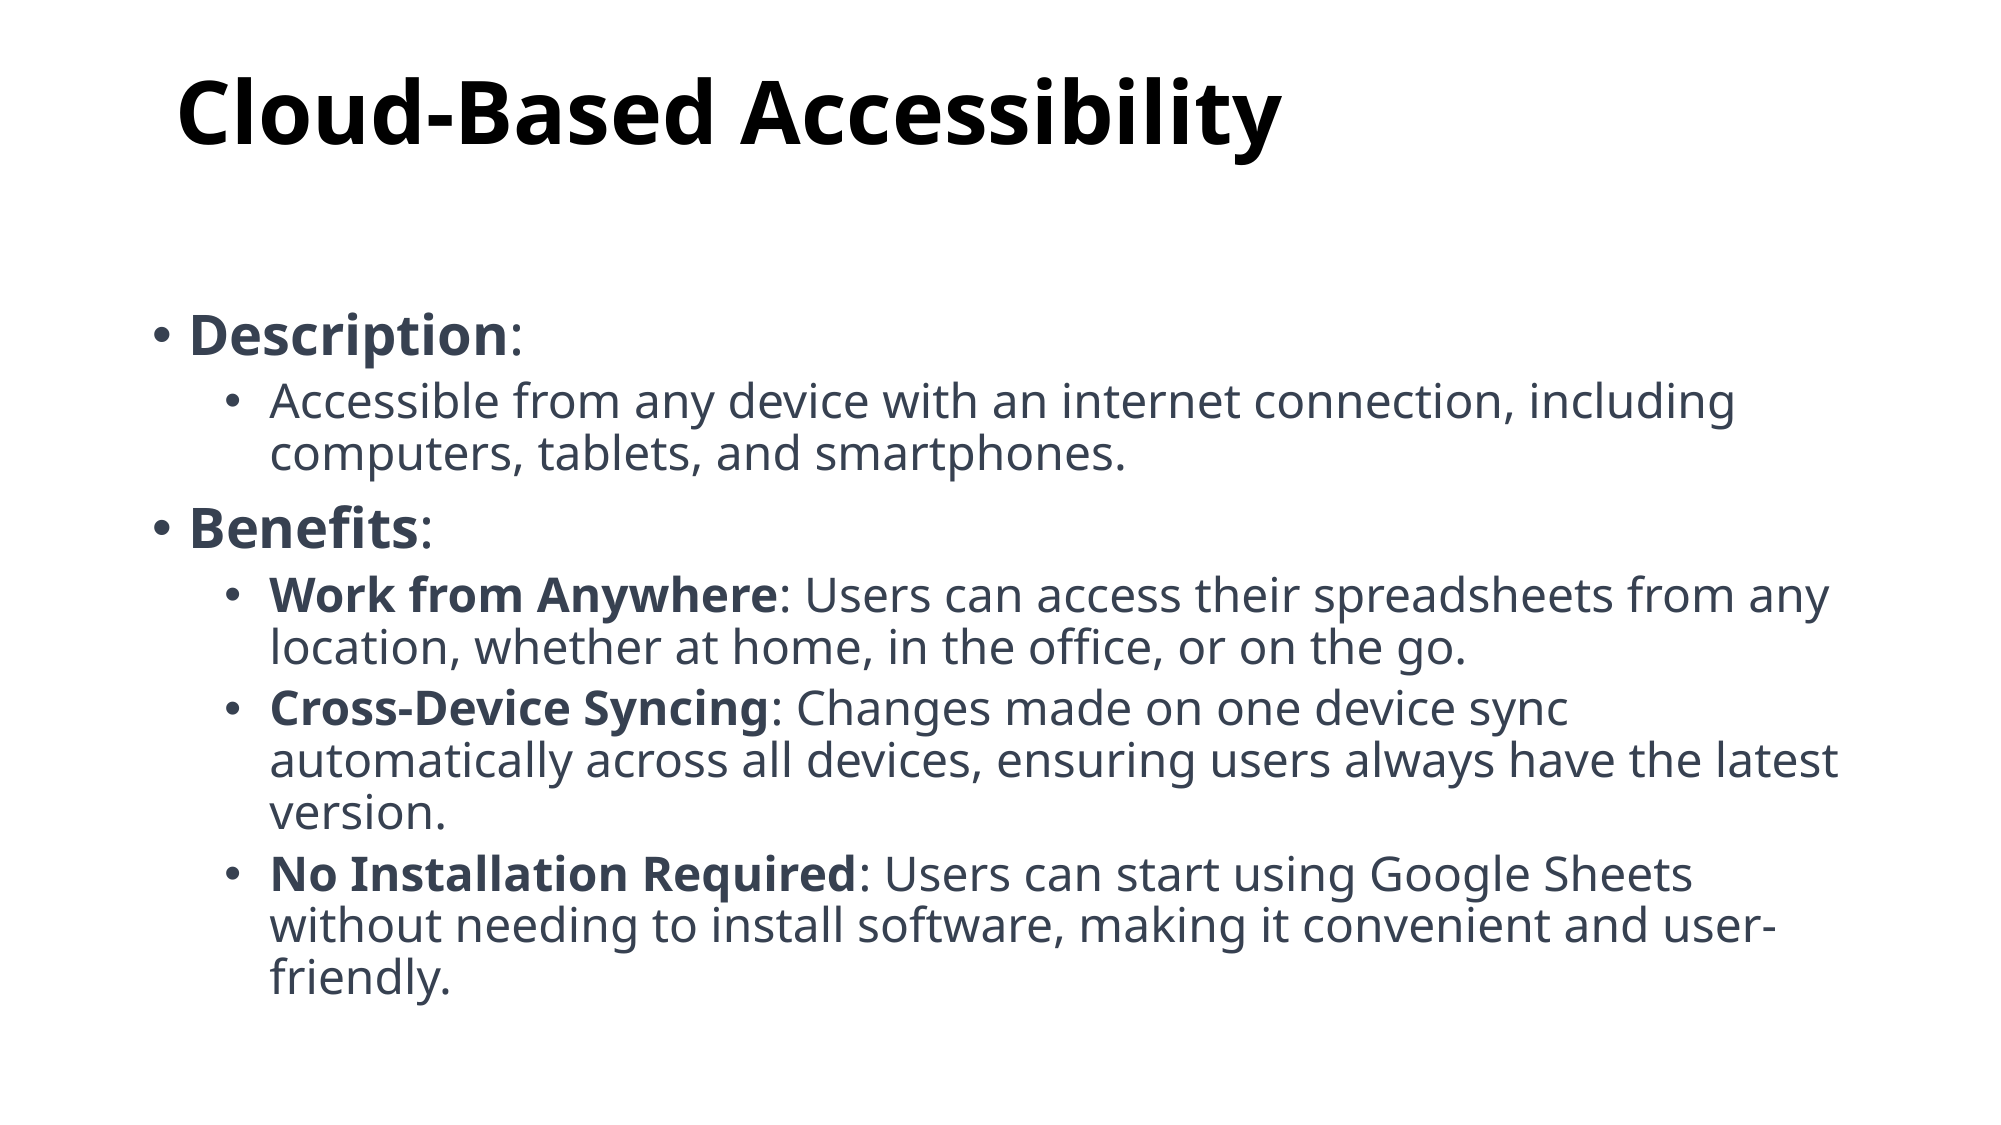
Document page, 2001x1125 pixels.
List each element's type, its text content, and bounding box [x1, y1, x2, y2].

list Description: Accessible from any device with an internet connection, including computers, tablets, and smartphones. Benefits: Work from Anywhere: Users can access their spreadsheets from any location, whether at home, in the office, or on the go. Cross-Device Syncing: Changes made on one device sync automatically across all devices, ensuring users always have the latest version. No Installation Required: Users can start using Google Sheets without needing to install software, making it convenient and user-friendly. [137, 299, 1863, 1014]
title Cloud-Based Accessibility [137, 59, 1863, 278]
